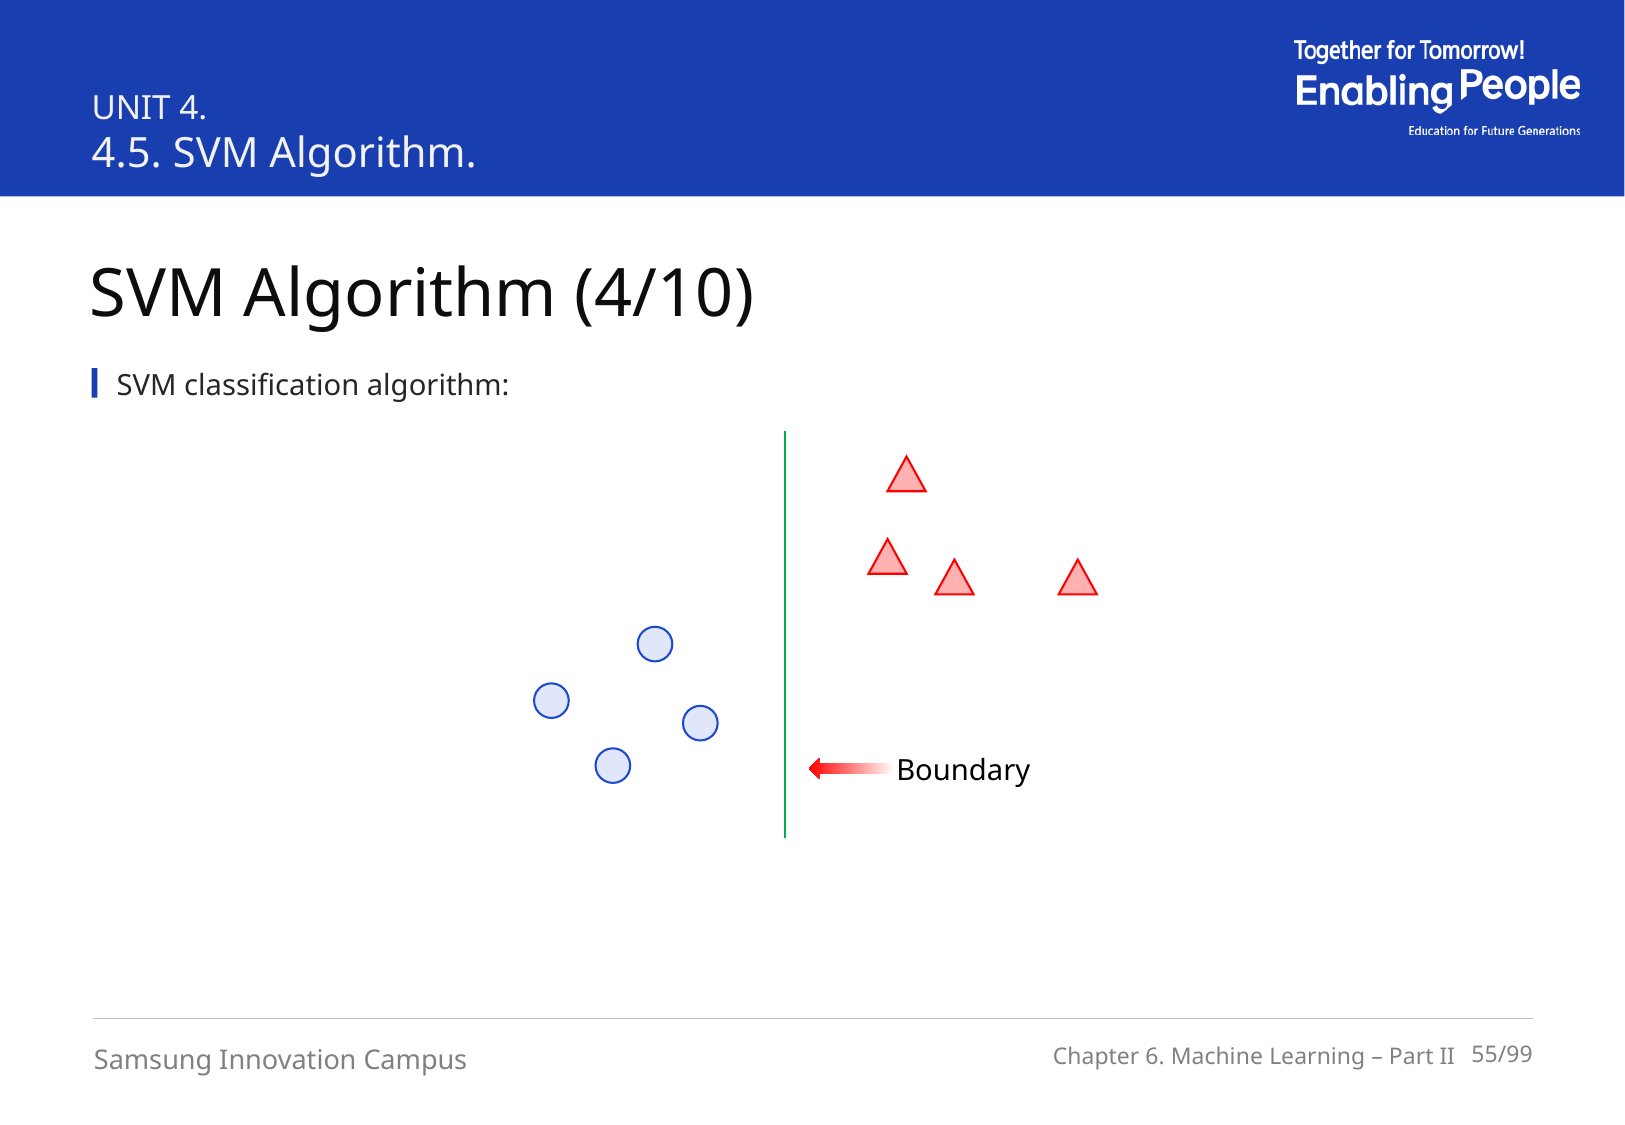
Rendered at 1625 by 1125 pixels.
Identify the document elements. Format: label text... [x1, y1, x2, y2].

text_box SVM Algorithm (4/10) [89, 249, 1534, 331]
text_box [91, 366, 1459, 402]
picture [1294, 40, 1580, 135]
text_box UNIT 4. 4.5. SVM Algorithm. [91, 85, 1048, 177]
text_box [534, 430, 1097, 839]
